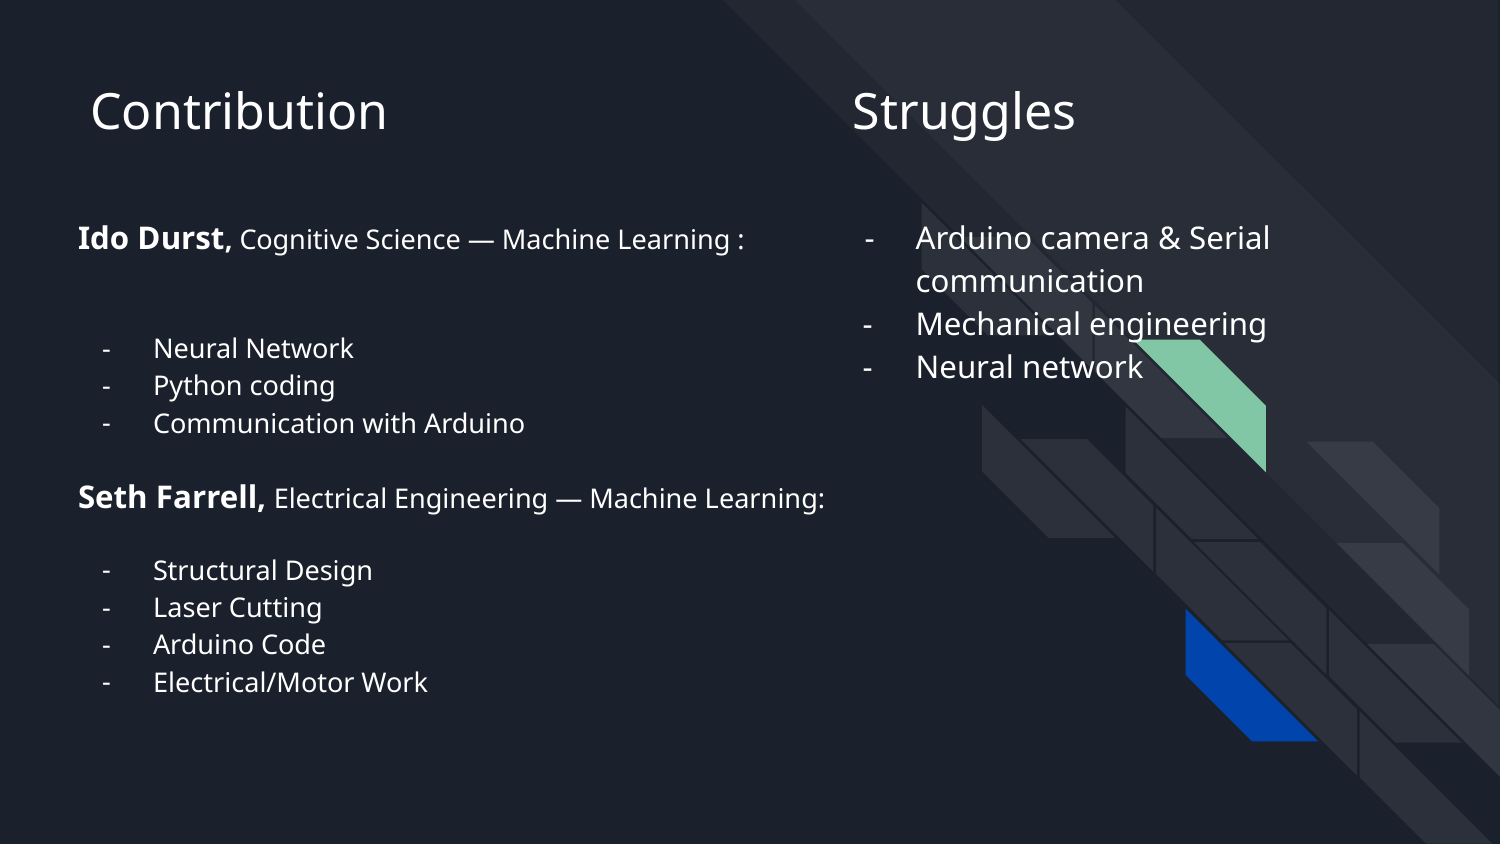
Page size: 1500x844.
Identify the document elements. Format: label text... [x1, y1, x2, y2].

list Arduino camera & Serial communication Mechanical engineering Neural network [825, 197, 1481, 676]
title Struggles [837, 64, 1436, 197]
title Contribution [75, 64, 837, 197]
list Ido Durst, Cognitive Science — Machine Learning : Neural Network Python coding Communication with Arduino Seth Farrell, Electrical Engineering — Machine Learning: Structural Design Laser Cutting Arduino Code Electrical/Motor Work [63, 197, 825, 676]
